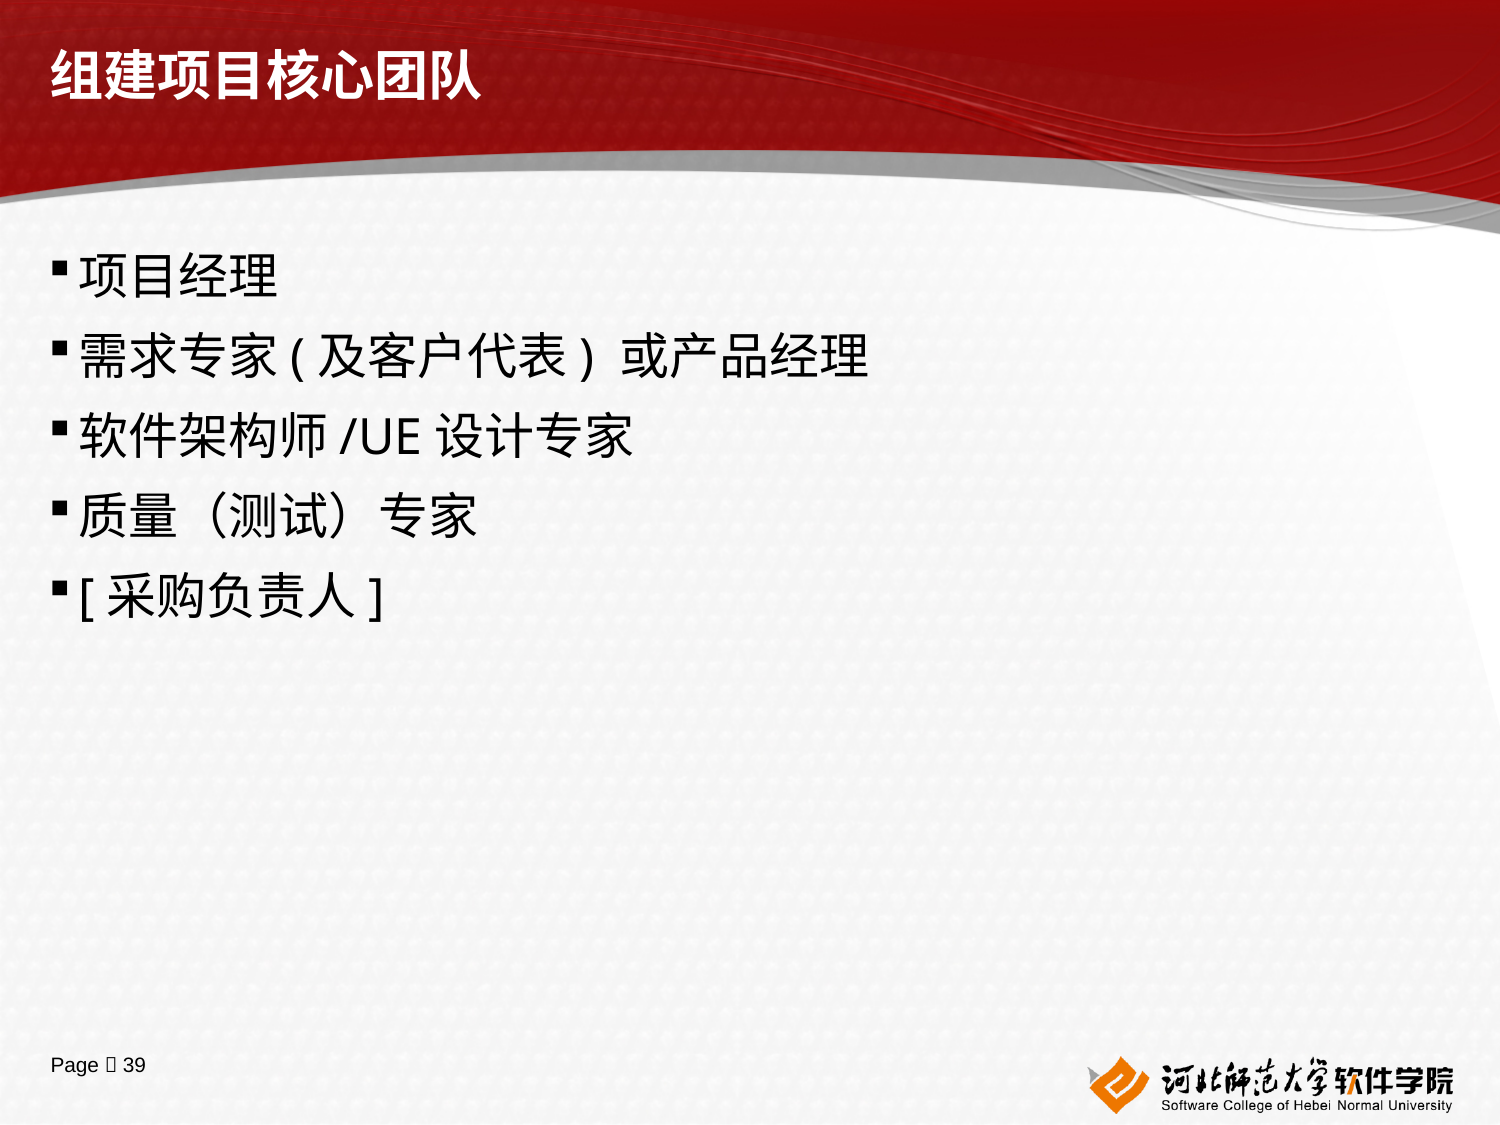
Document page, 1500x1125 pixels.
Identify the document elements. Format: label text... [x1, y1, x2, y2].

list 项目经理 需求专家(及客户代表) 或产品经理 软件架构师/UE设计专家 质量（测试）专家 [采购负责人] [48, 243, 1448, 952]
title 组建项目核心团队 [48, 41, 1448, 148]
picture [0, 0, 1500, 1125]
